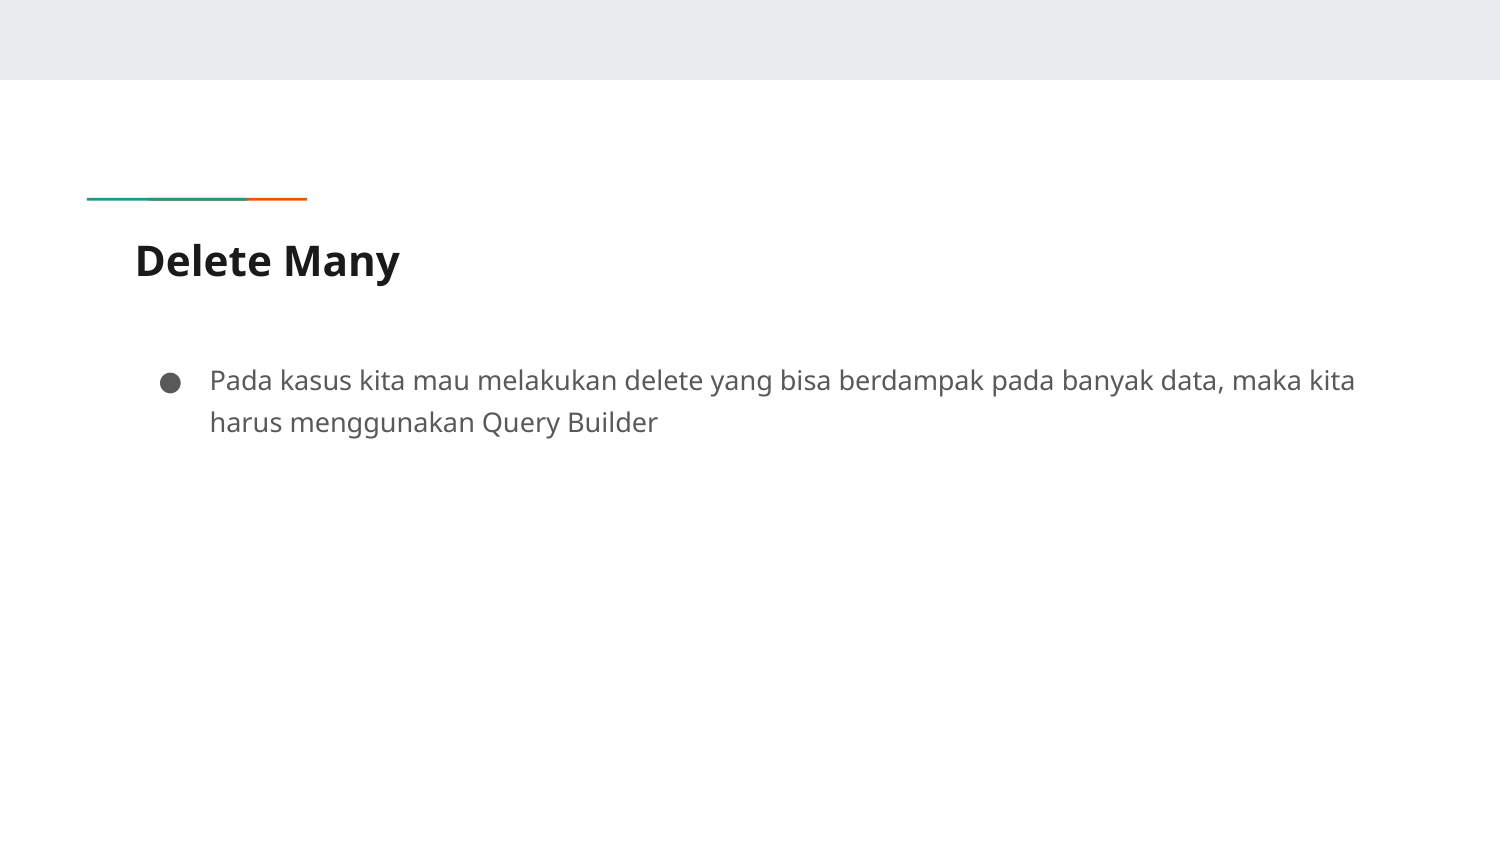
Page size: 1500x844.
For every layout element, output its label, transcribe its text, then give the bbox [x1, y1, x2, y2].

list Pada kasus kita mau melakukan delete yang bisa berdampak pada banyak data, maka kita harus menggunakan Query Builder [119, 341, 1381, 712]
title Delete Many [119, 216, 1381, 305]
